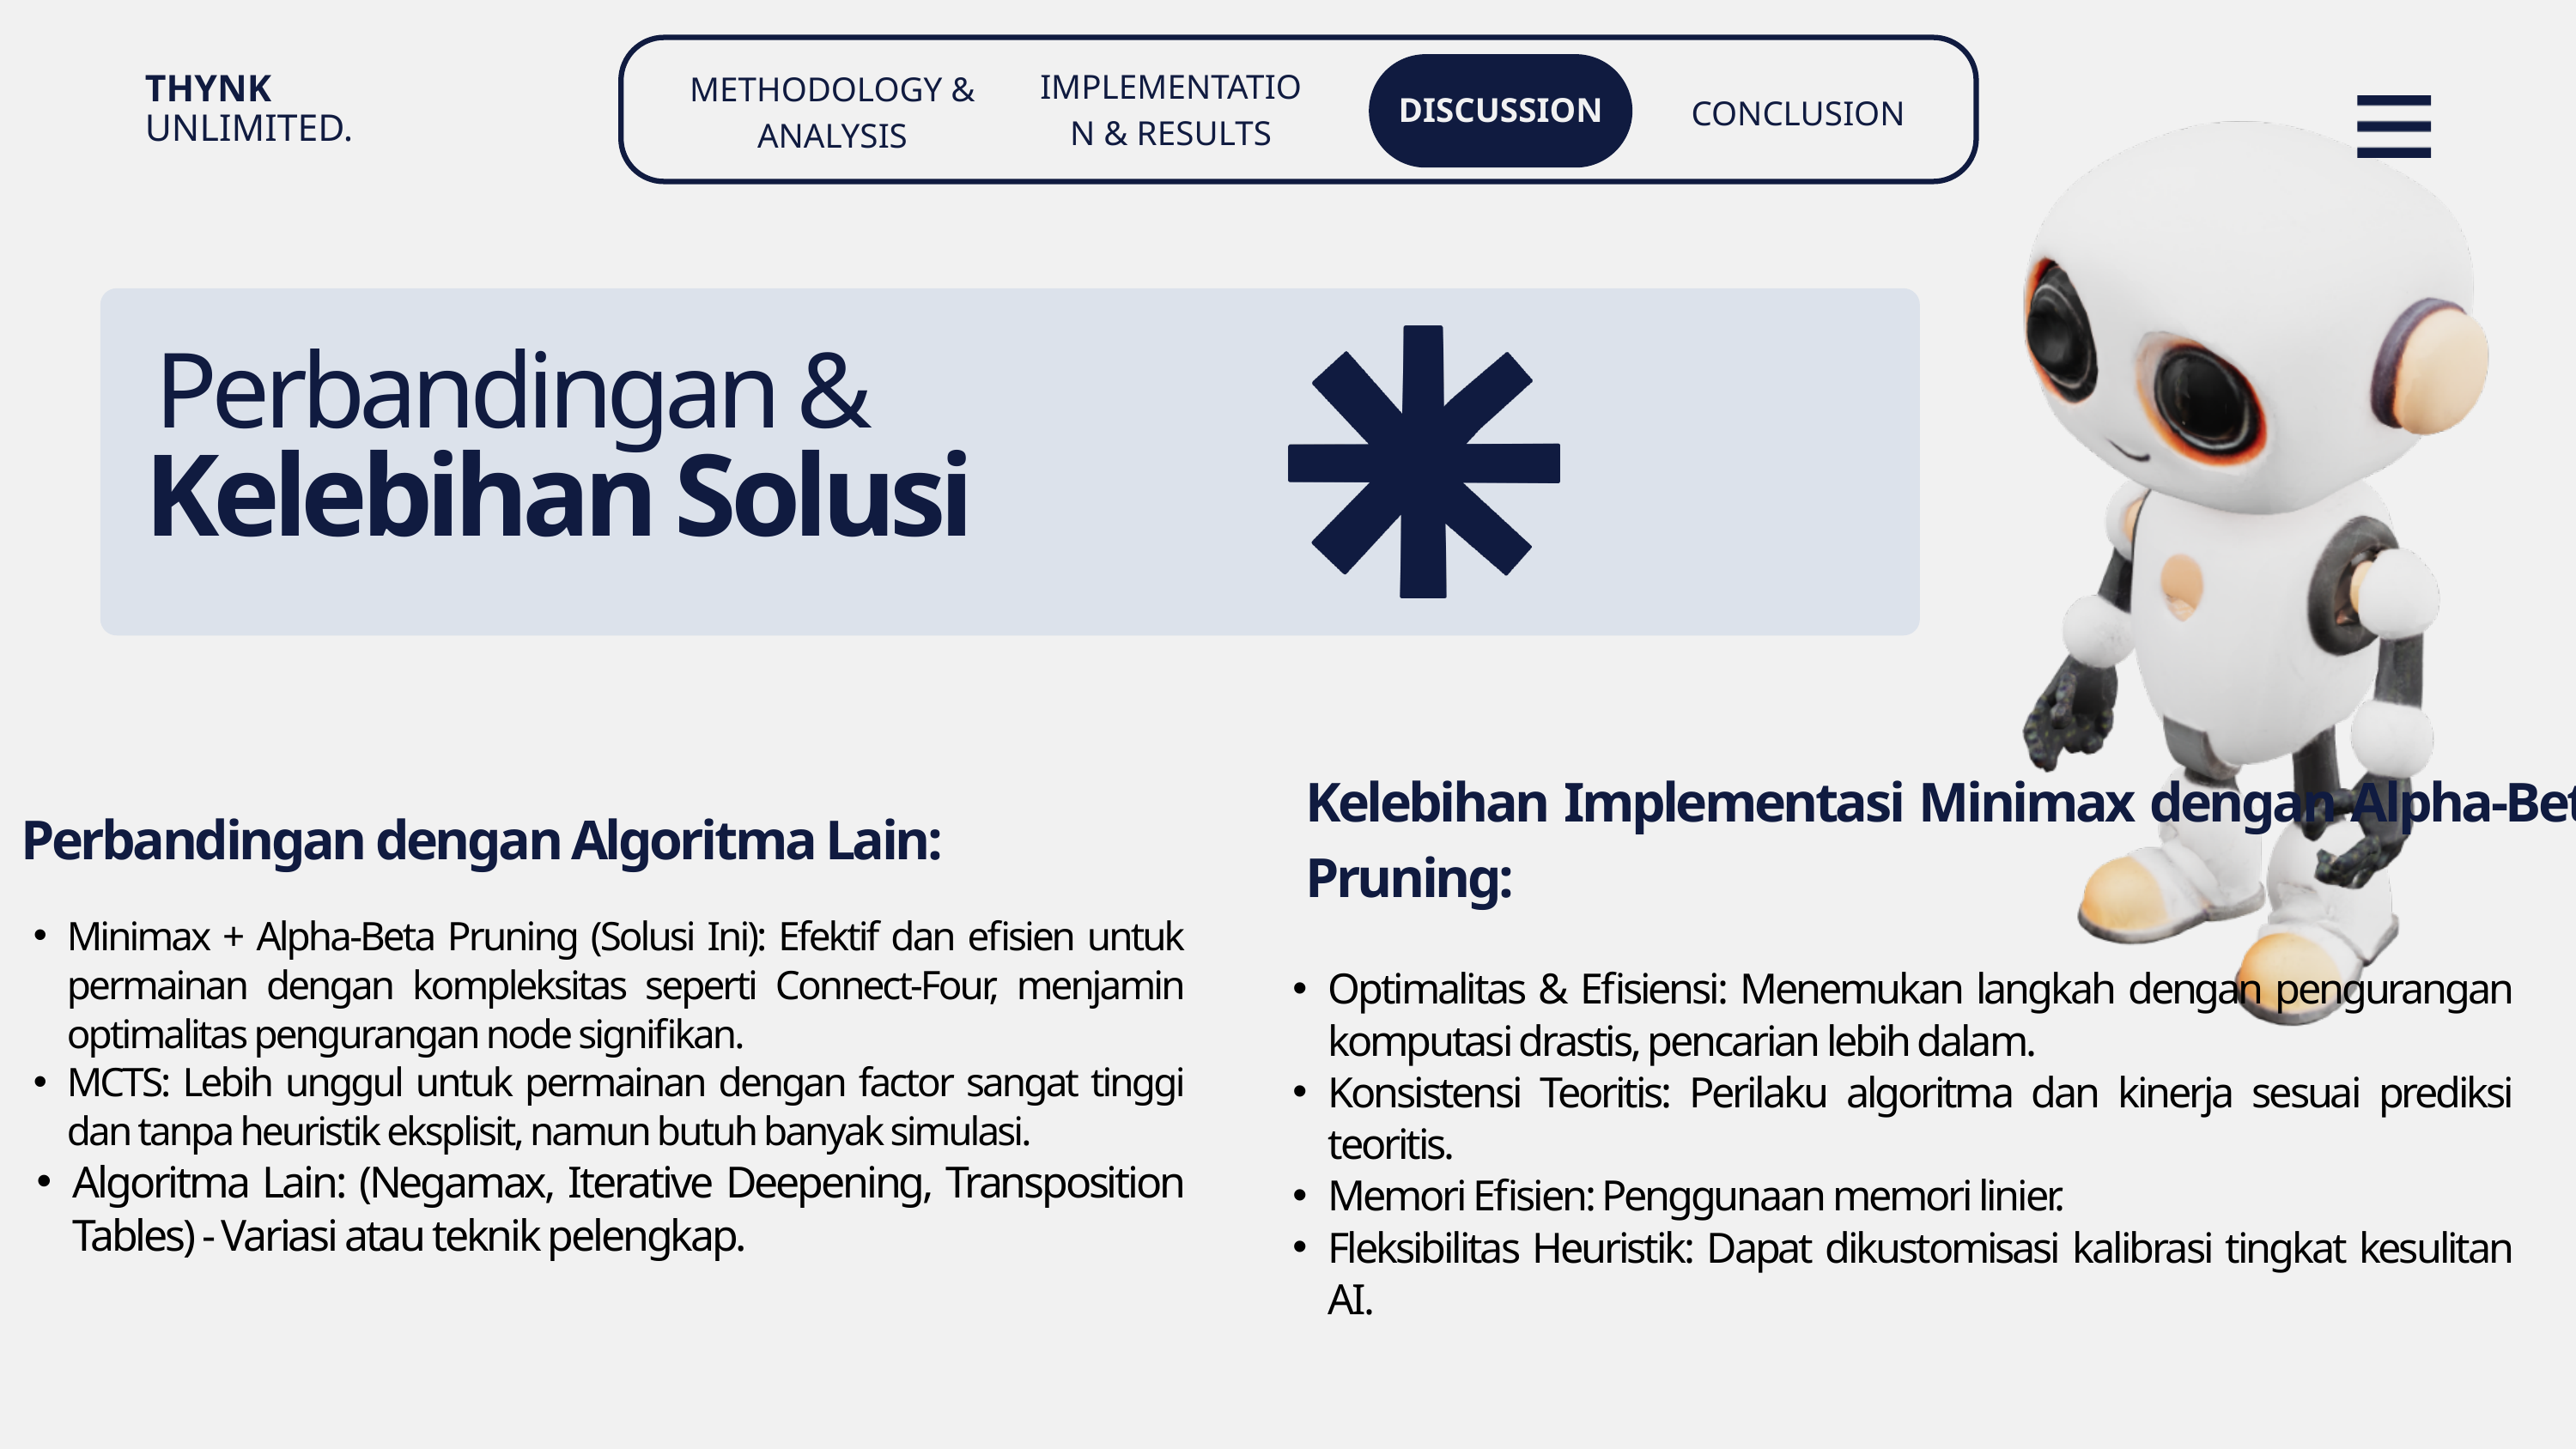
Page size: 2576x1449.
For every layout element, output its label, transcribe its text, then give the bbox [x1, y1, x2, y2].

text_box Optimalitas & Efisiensi: Menemukan langkah dengan pengurangan komputasi drastis, pencarian lebih dalam. Konsistensi Teoritis: Perilaku algoritma dan kinerja sesuai prediksi teoritis. Memori Efisien: Penggunaan memori linier. Fleksibilitas Heuristik: Dapat dikustomisasi kalibrasi tingkat kesulitan AI. [1257, 961, 2512, 1323]
picture [1933, 31, 2576, 1116]
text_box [620, 37, 1977, 182]
text_box Kelebihan Implementasi Minimax dengan Alpha-Beta Pruning: [1305, 757, 1929, 908]
text_box Perbandingan dengan Algoritma Lain: [21, 795, 1071, 870]
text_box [1368, 53, 1633, 168]
text_box Minimax + Alpha-Beta Pruning (Solusi Ini): Efektif dan efisien untuk permainan dengan kompleksitas seperti Connect-Four, menjamin optimalitas pengurangan node signifikan. MCTS: Lebih unggul untuk permainan dengan factor sangat tinggi dan tanpa heuristik eksplisit, namun butuh banyak simulasi. Algoritma Lain: (Negamax, Iterative Deepening, Transposition Tables) - Variasi atau teknik pelengkap. [0, 909, 1183, 1260]
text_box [100, 288, 1921, 636]
text_box THYNK UNLIMITED. [144, 69, 411, 149]
